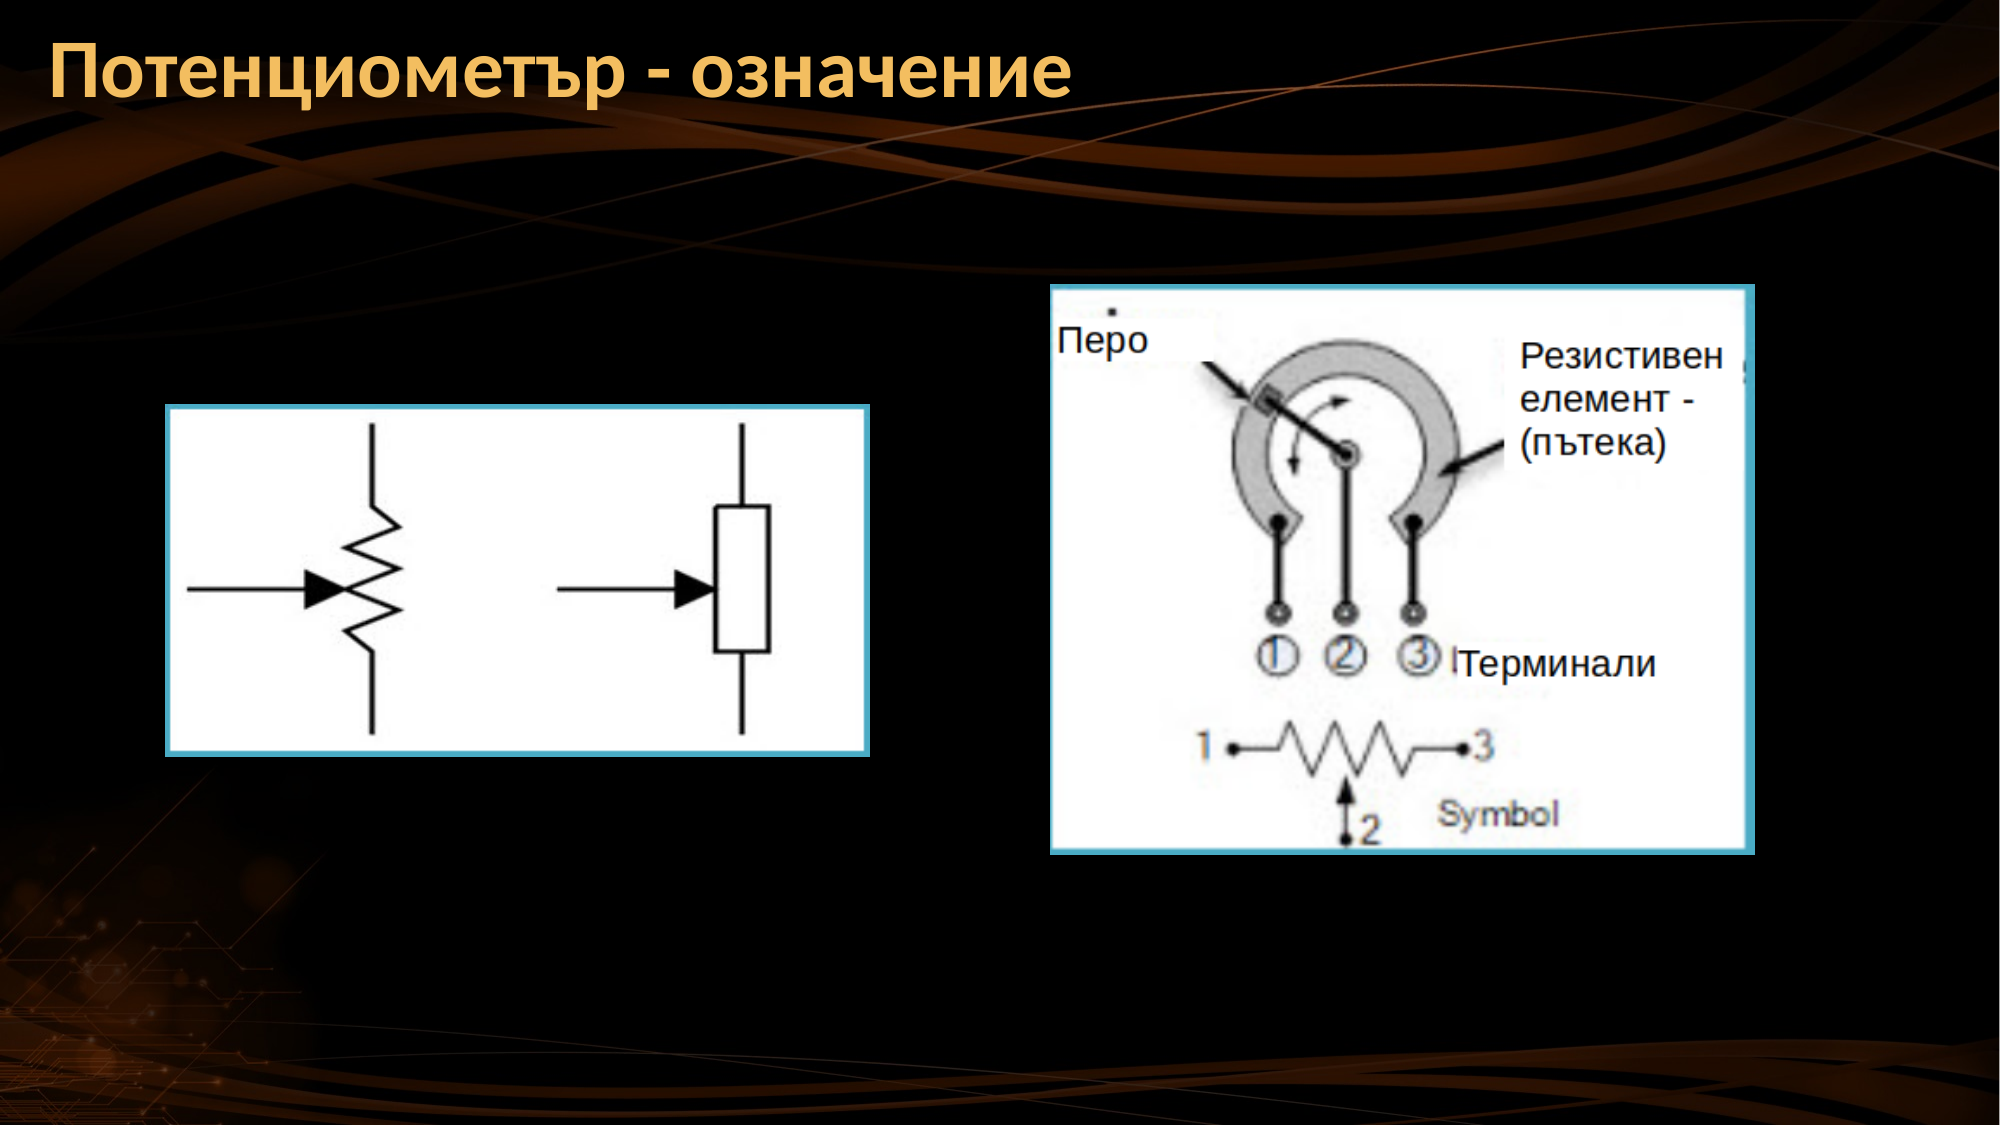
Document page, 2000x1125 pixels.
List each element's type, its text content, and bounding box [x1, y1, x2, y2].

picture [0, 0, 2000, 1125]
text_box [16, 201, 1816, 1063]
text_box Потенциометър - означение [30, 0, 1935, 189]
